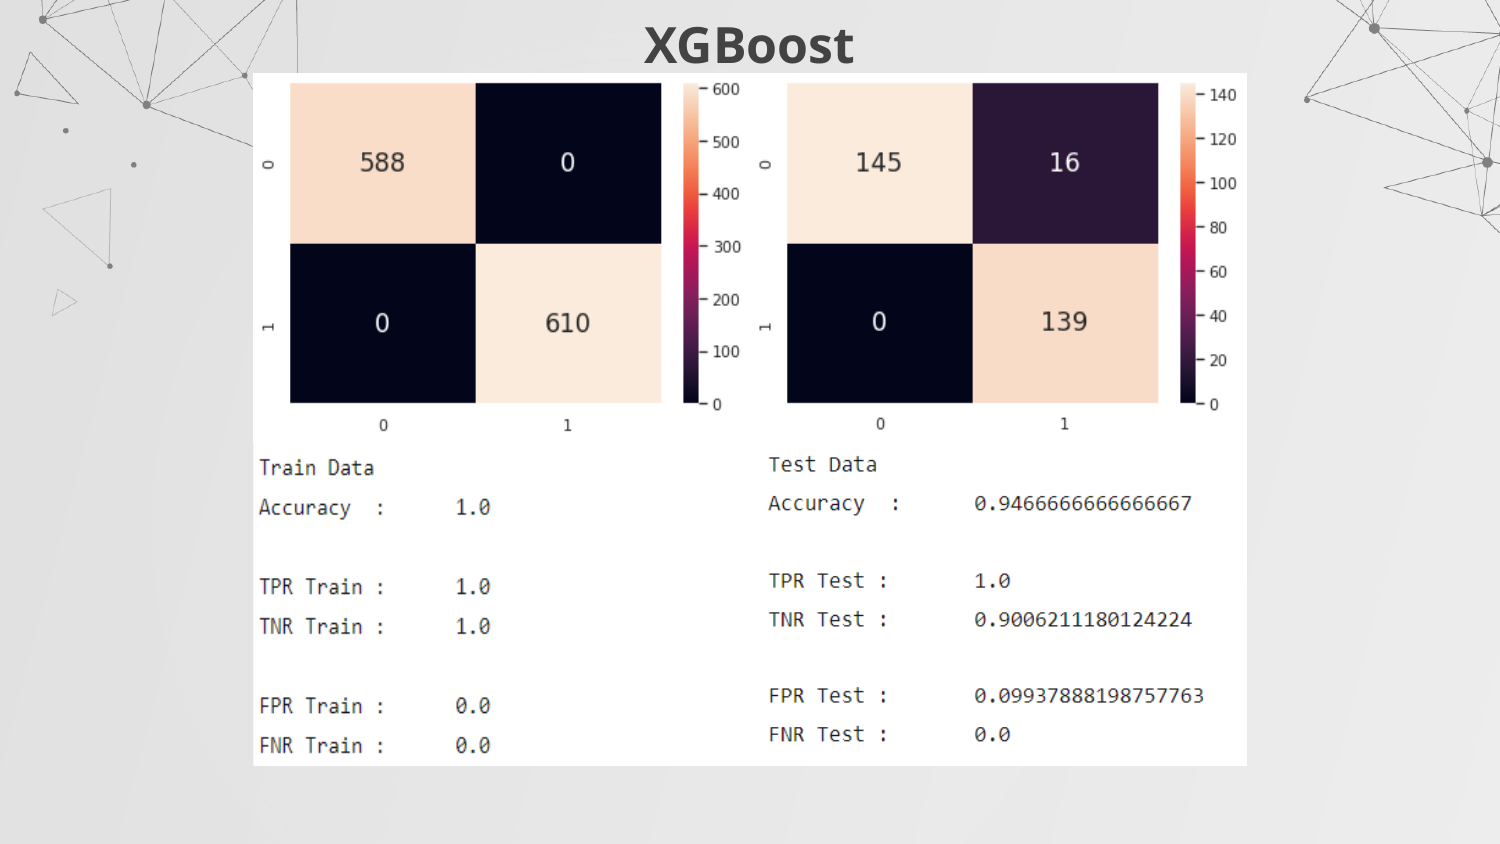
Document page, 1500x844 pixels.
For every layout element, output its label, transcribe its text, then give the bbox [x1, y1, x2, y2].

title XGBoost [322, 0, 1178, 71]
picture [0, 0, 1500, 844]
